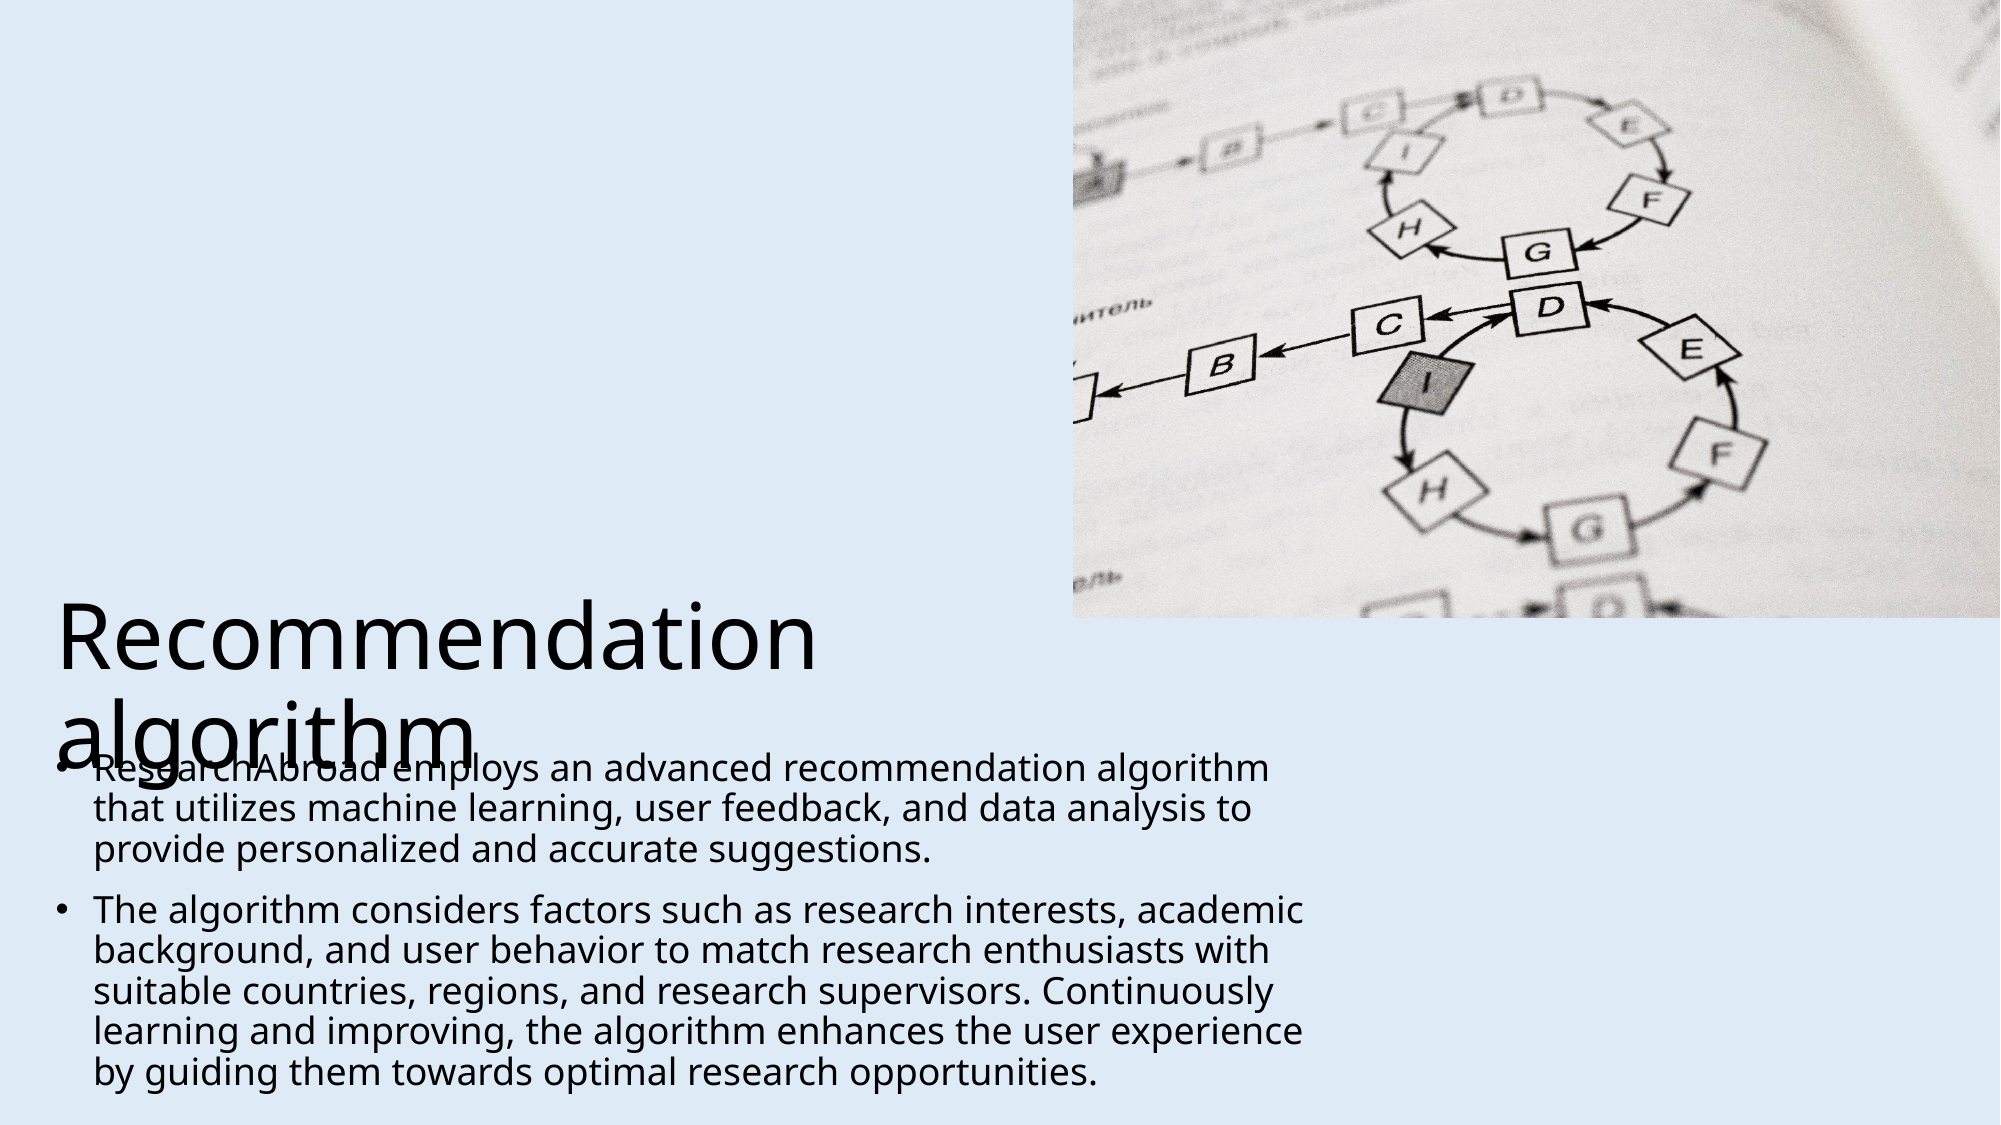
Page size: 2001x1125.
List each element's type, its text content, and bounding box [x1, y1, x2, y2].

title Recommendation algorithm [40, 580, 1143, 741]
picture [1073, 0, 2000, 618]
list ResearchAbroad employs an advanced recommendation algorithm that utilizes machine learning, user feedback, and data analysis to provide personalized and accurate suggestions. The algorithm considers factors such as research interests, academic background, and user behavior to match research enthusiasts with suitable countries, regions, and research supervisors. Continuously learning and improving, the algorithm enhances the user experience by guiding them towards optimal research opportunities. [40, 741, 1340, 1113]
